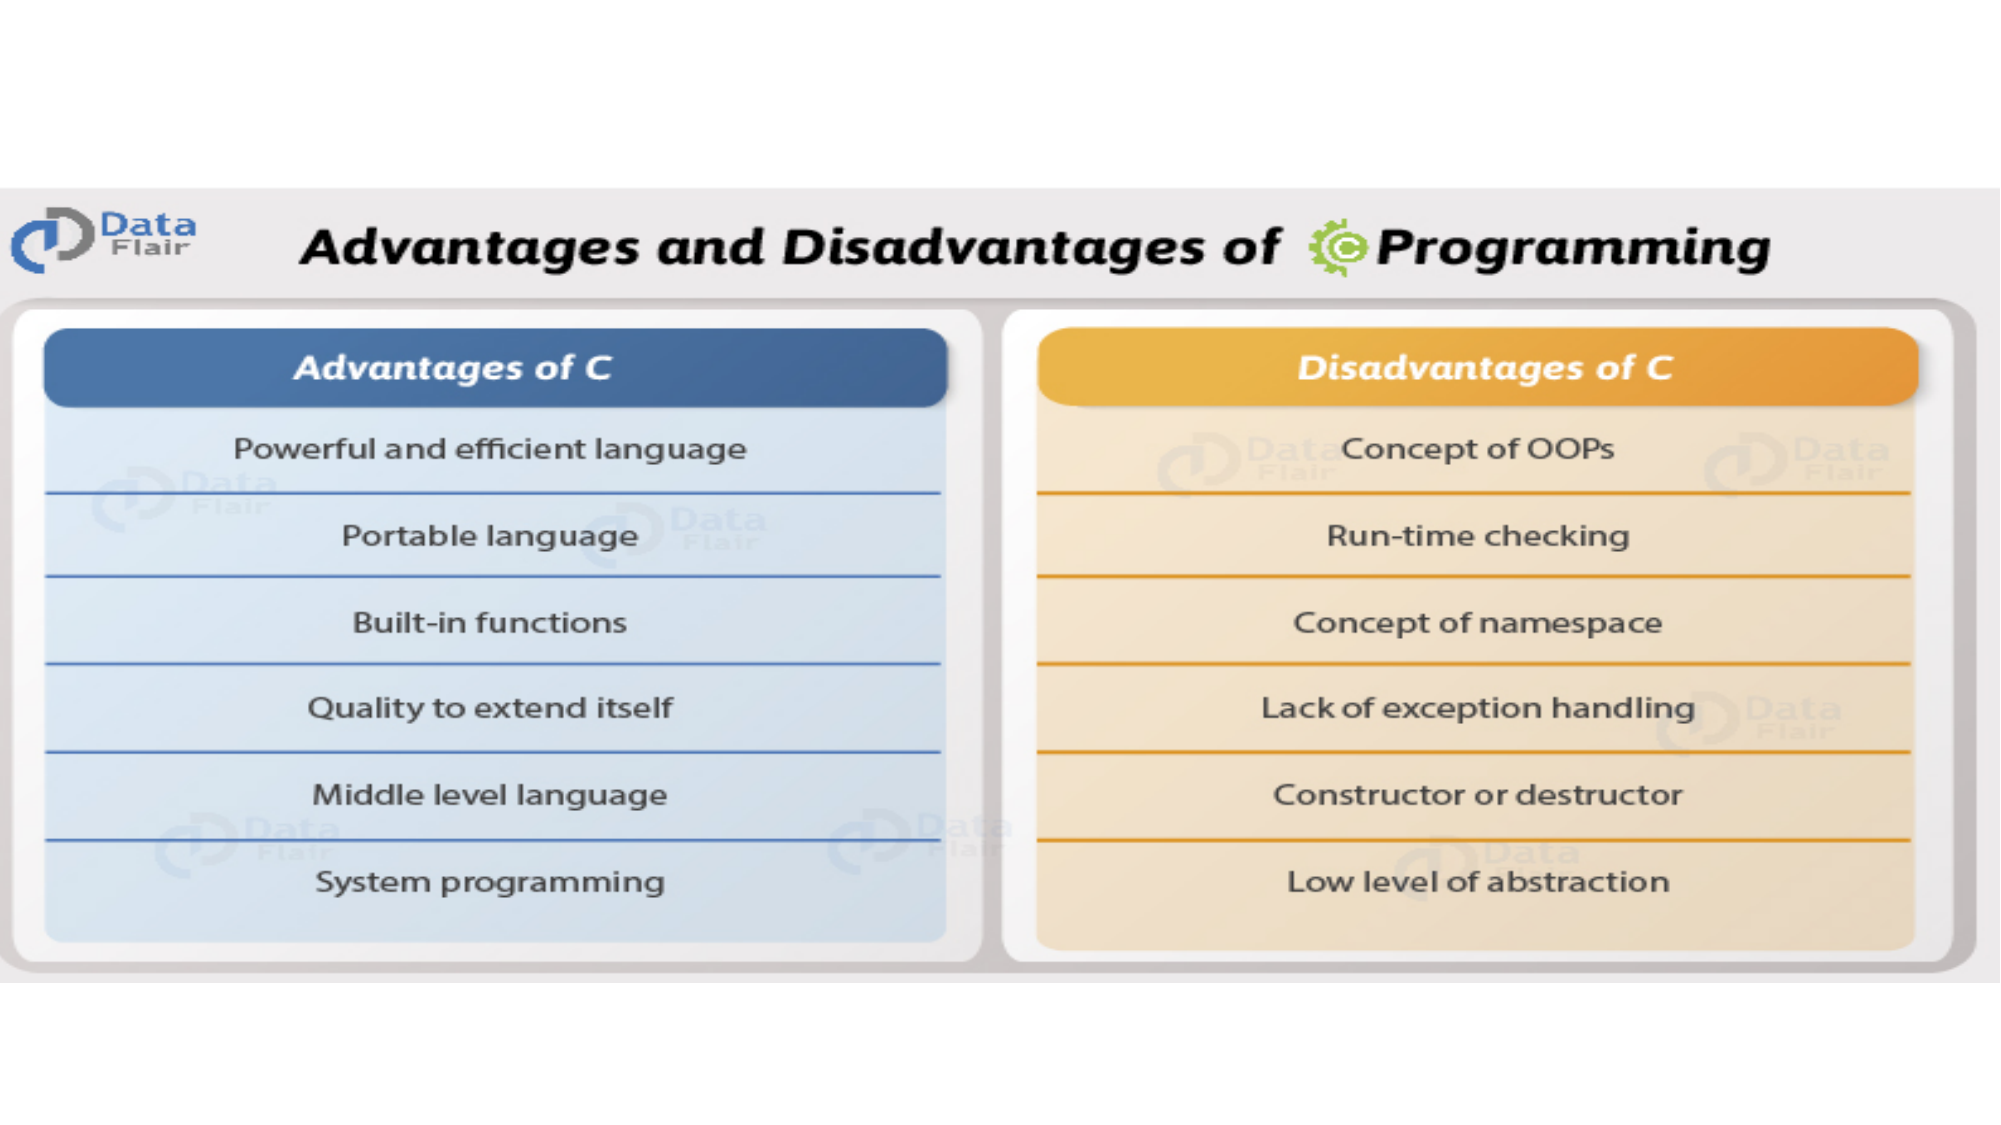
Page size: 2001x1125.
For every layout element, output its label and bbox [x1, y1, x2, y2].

picture [0, 187, 2000, 983]
